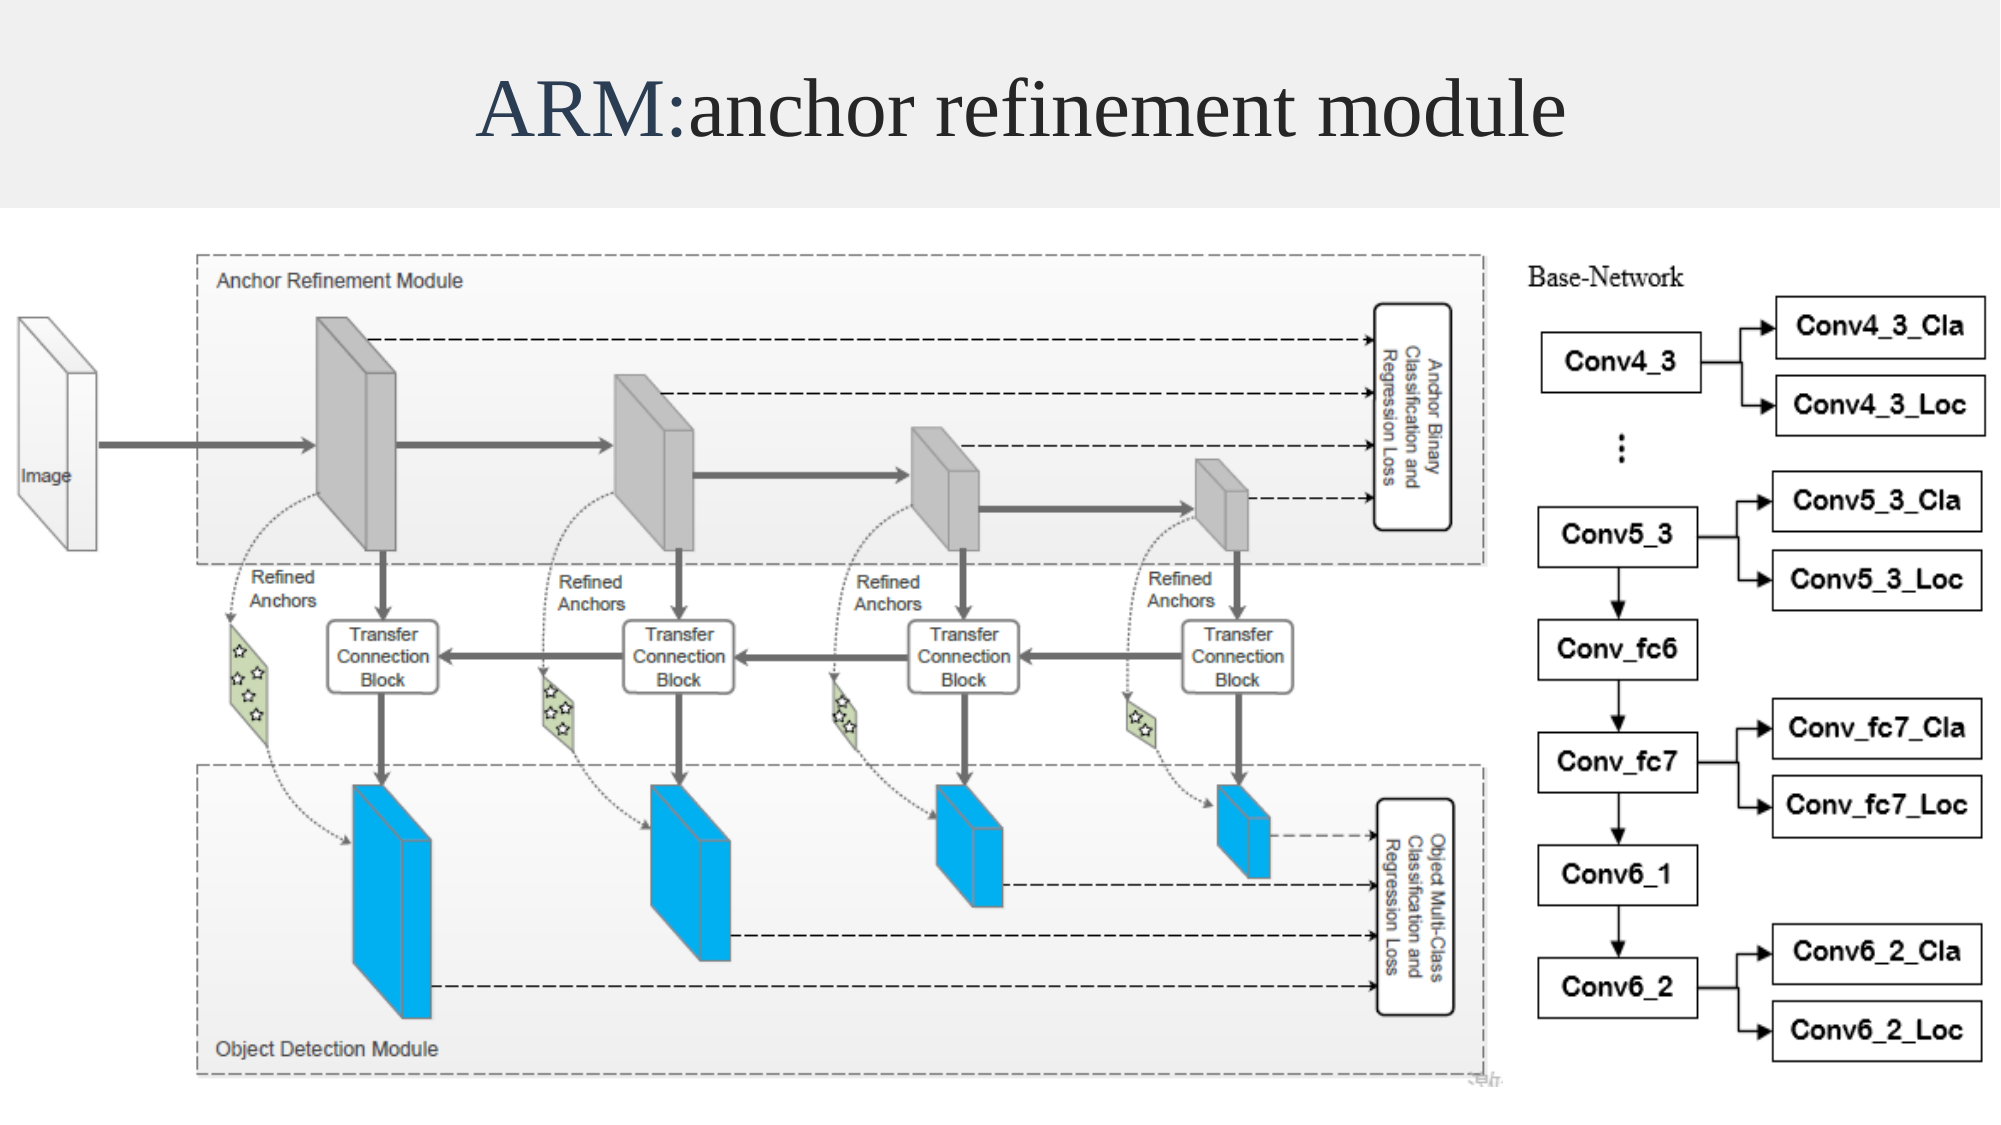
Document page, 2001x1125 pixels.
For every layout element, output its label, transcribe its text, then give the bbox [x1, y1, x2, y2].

text_box [0, 0, 2000, 209]
picture [1519, 253, 2000, 1072]
picture [0, 236, 1503, 1087]
text_box ARM:anchor refinement module [460, 45, 1584, 161]
